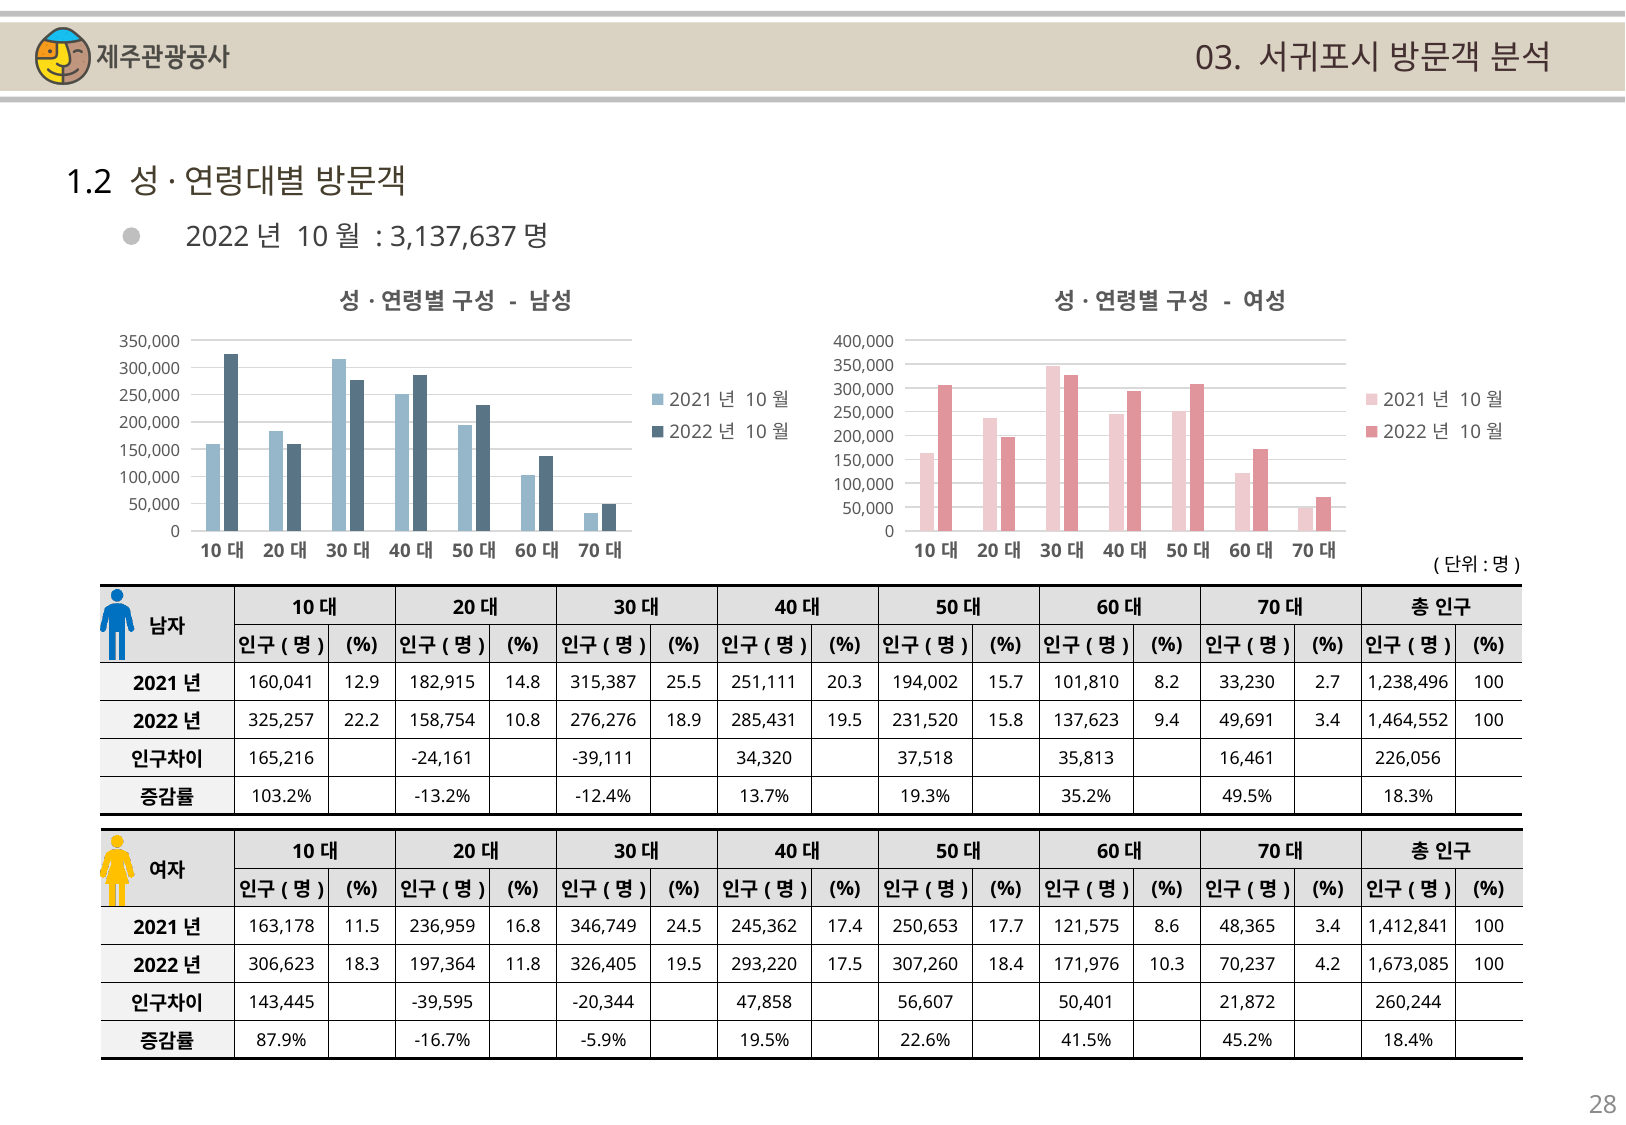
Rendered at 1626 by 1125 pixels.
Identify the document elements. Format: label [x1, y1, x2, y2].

table_cell [718, 1021, 811, 1057]
table_cell [557, 777, 650, 813]
picture [31, 26, 232, 87]
table_header [396, 587, 556, 624]
table_cell [879, 983, 972, 1020]
table_cell [1134, 663, 1200, 700]
table_cell [718, 625, 811, 662]
table_cell [651, 983, 717, 1020]
table_cell [1040, 983, 1133, 1020]
table_cell [235, 1021, 328, 1057]
table_cell [812, 739, 878, 776]
table_header [1362, 587, 1522, 624]
table_cell [1362, 663, 1455, 700]
table_cell [1201, 1021, 1294, 1057]
table_cell [101, 1021, 234, 1057]
table_cell [651, 739, 717, 776]
table_cell [718, 663, 811, 700]
table_cell [1295, 701, 1361, 738]
table_cell [1295, 945, 1361, 982]
text_box [121, 226, 141, 246]
table_cell [812, 907, 878, 944]
table_cell [1040, 739, 1133, 776]
table_cell [1456, 625, 1522, 662]
table_cell [718, 907, 811, 944]
table_header [154, 587, 234, 662]
table_cell [396, 625, 489, 662]
table_cell [879, 625, 972, 662]
table_header [1040, 831, 1200, 868]
chart [819, 261, 1523, 570]
table_cell [879, 739, 972, 776]
table_cell [812, 663, 878, 700]
table_cell [973, 701, 1039, 738]
table_cell [651, 663, 717, 700]
table_cell [235, 701, 328, 738]
table_cell [235, 663, 328, 700]
table_cell [1201, 869, 1294, 906]
table_cell [396, 983, 489, 1020]
table_cell [812, 1021, 878, 1057]
table_cell [490, 777, 556, 813]
table_cell [1362, 739, 1455, 776]
table_cell [812, 625, 878, 662]
table_header [557, 587, 717, 624]
table_cell [973, 777, 1039, 813]
table_cell [329, 1021, 395, 1057]
table_cell [329, 945, 395, 982]
table_cell [718, 739, 811, 776]
table_cell [1295, 625, 1361, 662]
table_cell [235, 945, 328, 982]
table_cell [396, 869, 489, 906]
table_cell [973, 625, 1039, 662]
table_header [1201, 831, 1361, 868]
table_cell [879, 907, 972, 944]
table_cell [1295, 1021, 1361, 1057]
table_cell [100, 739, 234, 776]
table_cell [879, 701, 972, 738]
table_cell [1201, 983, 1294, 1020]
table_cell [973, 869, 1039, 906]
table_cell [879, 663, 972, 700]
table_cell [718, 777, 811, 813]
table_cell [557, 701, 650, 738]
table_cell [235, 983, 328, 1020]
table_cell [1295, 869, 1361, 906]
table_cell [396, 945, 489, 982]
table_cell [1295, 907, 1361, 944]
table_cell [1040, 777, 1133, 813]
table_header [235, 831, 395, 868]
table_cell [1456, 739, 1522, 776]
table_header [1362, 831, 1523, 868]
table_cell [1134, 983, 1200, 1020]
table_cell [1362, 625, 1455, 662]
table_cell [812, 983, 878, 1020]
table_cell [396, 739, 489, 776]
table_cell [1201, 777, 1294, 813]
table_cell [557, 983, 650, 1020]
table_cell [1040, 907, 1133, 944]
table_cell [1295, 777, 1361, 813]
table_cell [1456, 1021, 1523, 1057]
table_cell [100, 777, 234, 813]
table_cell [490, 1021, 556, 1057]
picture [78, 830, 154, 908]
table_cell [651, 869, 717, 906]
table_cell [1295, 739, 1361, 776]
table_cell [1362, 777, 1455, 813]
table_cell [1201, 945, 1294, 982]
table_cell [1456, 983, 1523, 1020]
table_cell [557, 625, 650, 662]
table_cell [1456, 945, 1523, 982]
table_cell [1134, 625, 1200, 662]
table_cell [329, 869, 395, 906]
table_cell [651, 625, 717, 662]
table_cell [1134, 869, 1200, 906]
table_cell [1456, 777, 1522, 813]
table_cell [235, 625, 328, 662]
text_box [1042, 28, 1595, 84]
picture [78, 586, 154, 662]
table_cell [879, 777, 972, 813]
table_cell [812, 777, 878, 813]
table_cell [557, 869, 650, 906]
table_cell [973, 983, 1039, 1020]
table_cell [100, 663, 234, 700]
table_cell [718, 701, 811, 738]
table_cell [973, 739, 1039, 776]
table_cell [1201, 907, 1294, 944]
table_cell [879, 1021, 972, 1057]
table_cell [557, 1021, 650, 1057]
table_cell [1456, 869, 1523, 906]
table_cell [1040, 945, 1133, 982]
table_cell [973, 663, 1039, 700]
table_cell [973, 907, 1039, 944]
table_header [718, 587, 878, 624]
table_cell [973, 945, 1039, 982]
table_cell [651, 1021, 717, 1057]
table_cell [718, 869, 811, 906]
table_cell [101, 907, 234, 944]
table_cell [1040, 1021, 1133, 1057]
table_cell [651, 777, 717, 813]
table_cell [1134, 1021, 1200, 1057]
table_cell [1362, 945, 1455, 982]
table_cell [490, 663, 556, 700]
table_cell [973, 1021, 1039, 1057]
table_cell [557, 907, 650, 944]
table_cell [812, 945, 878, 982]
table_cell [651, 701, 717, 738]
table_cell [490, 739, 556, 776]
table_cell [1134, 739, 1200, 776]
table_cell [1040, 625, 1133, 662]
table_cell [329, 907, 395, 944]
table_cell [1134, 945, 1200, 982]
table_cell [879, 869, 972, 906]
table_cell [396, 663, 489, 700]
slide_number [1251, 1063, 1618, 1123]
table_cell [396, 1021, 489, 1057]
table_cell [396, 777, 489, 813]
table_cell [1040, 663, 1133, 700]
chart [105, 261, 809, 570]
table_cell [651, 907, 717, 944]
table_cell [1362, 907, 1455, 944]
table_cell [101, 983, 234, 1020]
table_cell [1040, 701, 1133, 738]
table_cell [812, 869, 878, 906]
table_cell [396, 701, 489, 738]
table_cell [557, 739, 650, 776]
table_cell [557, 945, 650, 982]
table_cell [490, 625, 556, 662]
table_cell [718, 945, 811, 982]
table_cell [490, 945, 556, 982]
table_cell [1295, 663, 1361, 700]
table_cell [1295, 983, 1361, 1020]
table_cell [1134, 777, 1200, 813]
table_header [1040, 587, 1200, 624]
table_cell [329, 983, 395, 1020]
table_cell [1456, 701, 1522, 738]
table_cell [329, 777, 395, 813]
table_cell [100, 701, 234, 738]
table_cell [101, 945, 234, 982]
table_cell [557, 663, 650, 700]
text_box [1419, 545, 1535, 583]
table_cell [490, 869, 556, 906]
table_cell [1362, 983, 1455, 1020]
table_cell [718, 983, 811, 1020]
table_cell [1362, 701, 1455, 738]
table_cell [490, 983, 556, 1020]
table_cell [1201, 625, 1294, 662]
table_cell [1134, 701, 1200, 738]
table_cell [490, 701, 556, 738]
table_header [879, 831, 1039, 868]
table_cell [1201, 739, 1294, 776]
table_cell [235, 777, 328, 813]
table_header [154, 831, 234, 906]
table_cell [651, 945, 717, 982]
table_cell [329, 701, 395, 738]
table_cell [235, 739, 328, 776]
table_cell [329, 663, 395, 700]
table_cell [1201, 701, 1294, 738]
table_header [718, 831, 878, 868]
table_cell [329, 739, 395, 776]
table_cell [879, 945, 972, 982]
text_box [170, 210, 565, 260]
table_cell [1362, 1021, 1455, 1057]
table_header [235, 587, 395, 624]
table_cell [1456, 663, 1522, 700]
table_header [396, 831, 556, 868]
table_cell [812, 701, 878, 738]
table_cell [490, 907, 556, 944]
table_cell [1362, 869, 1455, 906]
text_box [50, 152, 1144, 208]
table_cell [396, 907, 489, 944]
table_header [1201, 587, 1361, 624]
table_header [557, 831, 717, 868]
table_cell [1201, 663, 1294, 700]
table_cell [1134, 907, 1200, 944]
table_cell [1456, 907, 1523, 944]
table_header [879, 587, 1039, 624]
table_cell [329, 625, 395, 662]
table_cell [235, 869, 328, 906]
table_cell [235, 907, 328, 944]
table_cell [1040, 869, 1133, 906]
